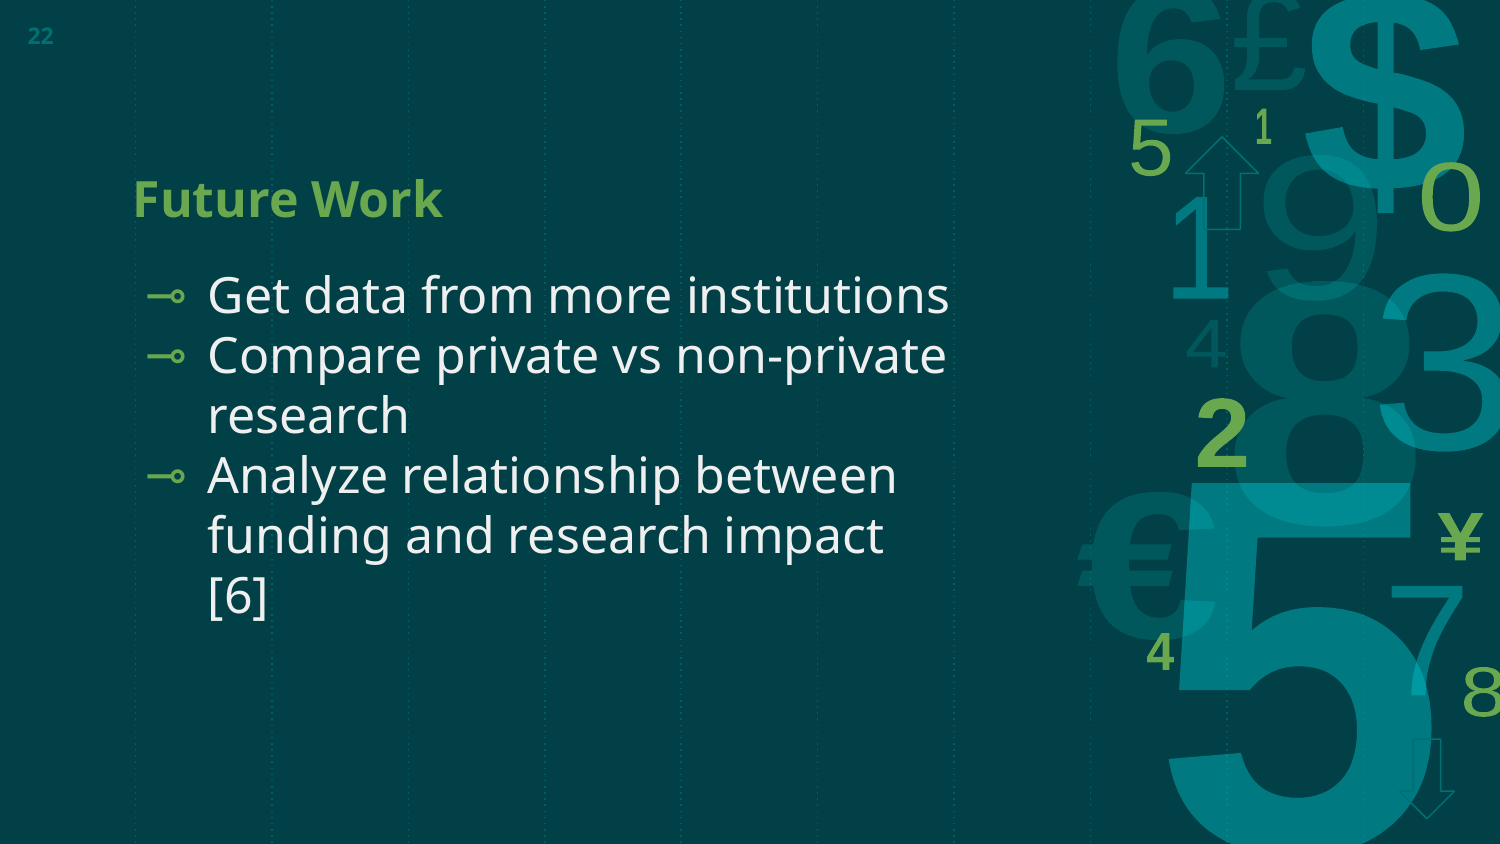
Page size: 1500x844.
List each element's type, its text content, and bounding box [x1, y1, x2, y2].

title Future Work [117, 128, 966, 243]
list Get data from more institutions Compare private vs non-private research Analyze relationship between funding and research impact [6] [117, 248, 966, 746]
slide_number ‹#› [12, 6, 103, 66]
